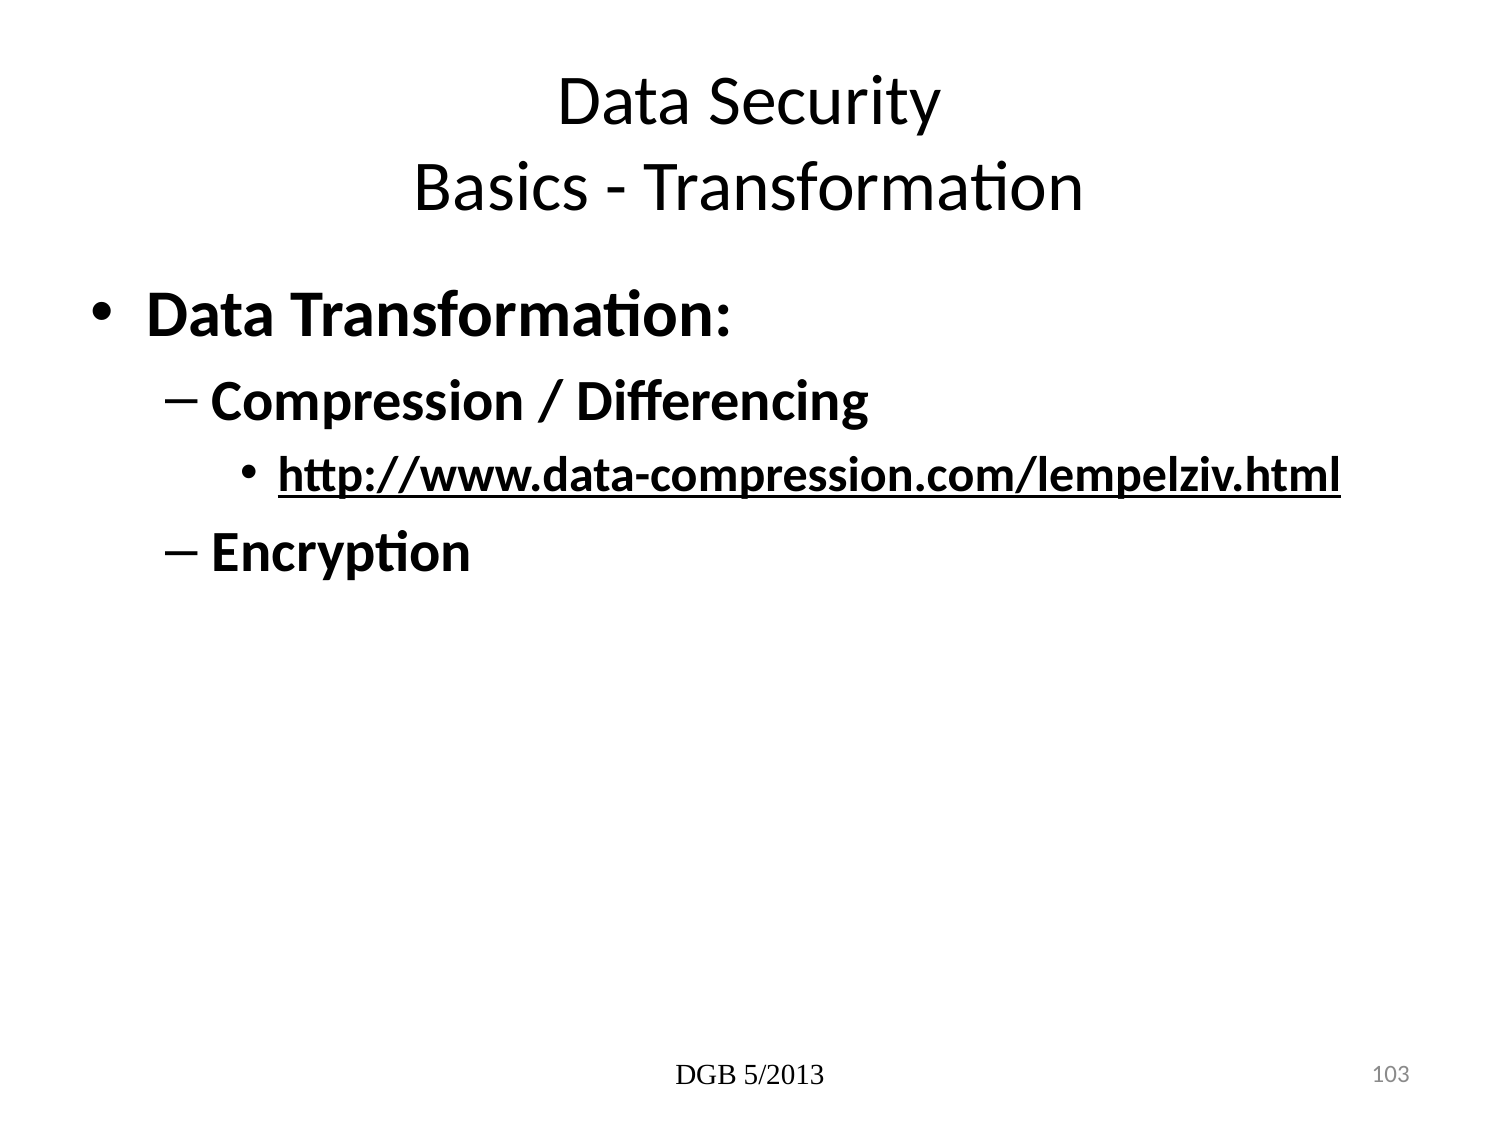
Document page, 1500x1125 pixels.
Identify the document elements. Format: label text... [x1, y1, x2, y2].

footer DGB 5/2013 [512, 1042, 988, 1103]
slide_number 103 [1074, 1042, 1425, 1103]
list Data Transformation: Compression / Differencing http://www.data-compression.com/lempelziv.html Encryption [75, 262, 1425, 1005]
title Data Security Basics - Transformation [75, 45, 1425, 233]
